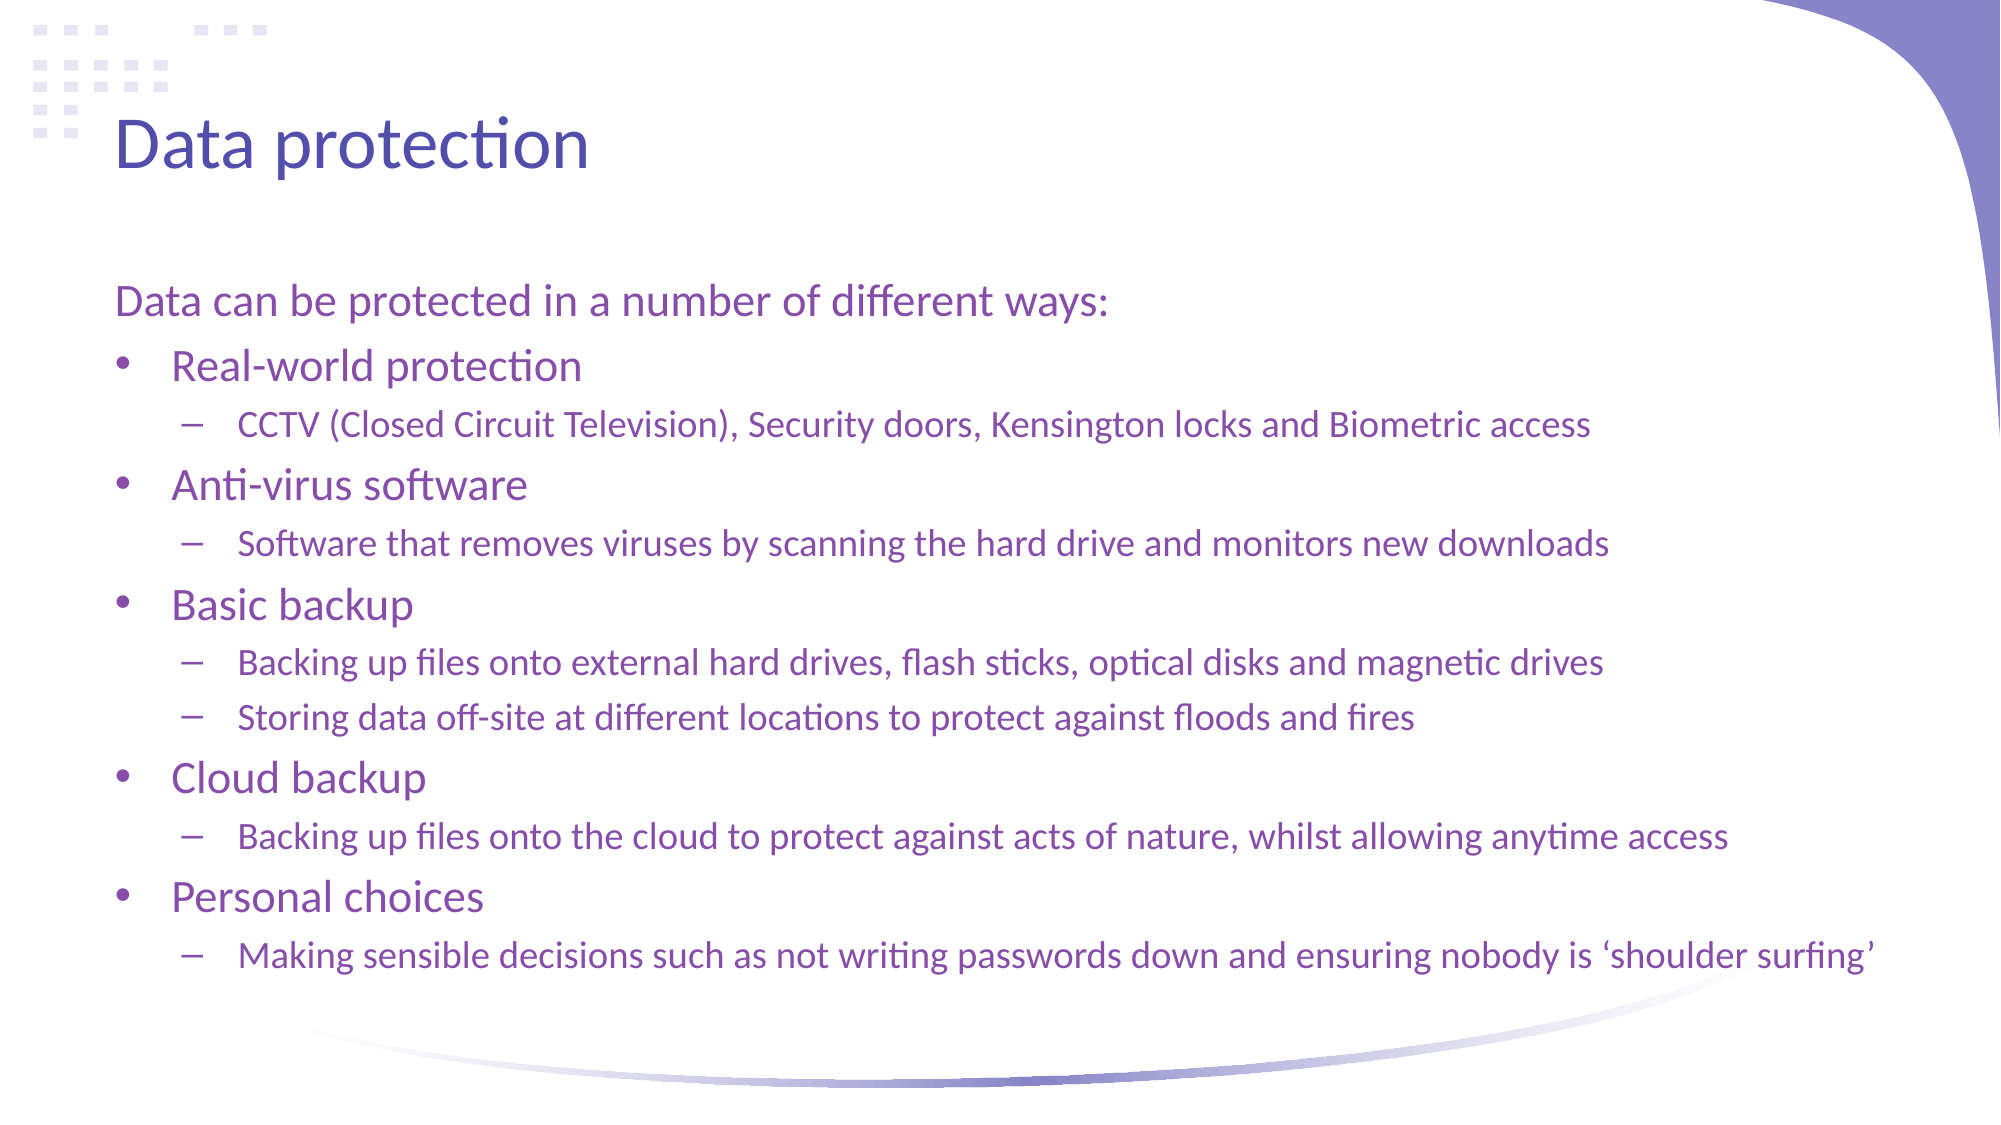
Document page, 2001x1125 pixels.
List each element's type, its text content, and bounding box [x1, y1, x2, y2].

list Data can be protected in a number of different ways: Real-world protection CCTV (Closed Circuit Television), Security doors, Kensington locks and Biometric access Anti-virus software Software that removes viruses by scanning the hard drive and monitors new downloads Basic backup Backing up files onto external hard drives, flash sticks, optical disks and magnetic drives Storing data off-site at different locations to protect against floods and fires Cloud backup Backing up files onto the cloud to protect against acts of nature, whilst allowing anytime access Personal choices Making sensible decisions such as not writing passwords down and ensuring nobody is ‘shoulder surfing’ [99, 262, 1900, 1005]
title Data protection [99, 45, 1900, 233]
